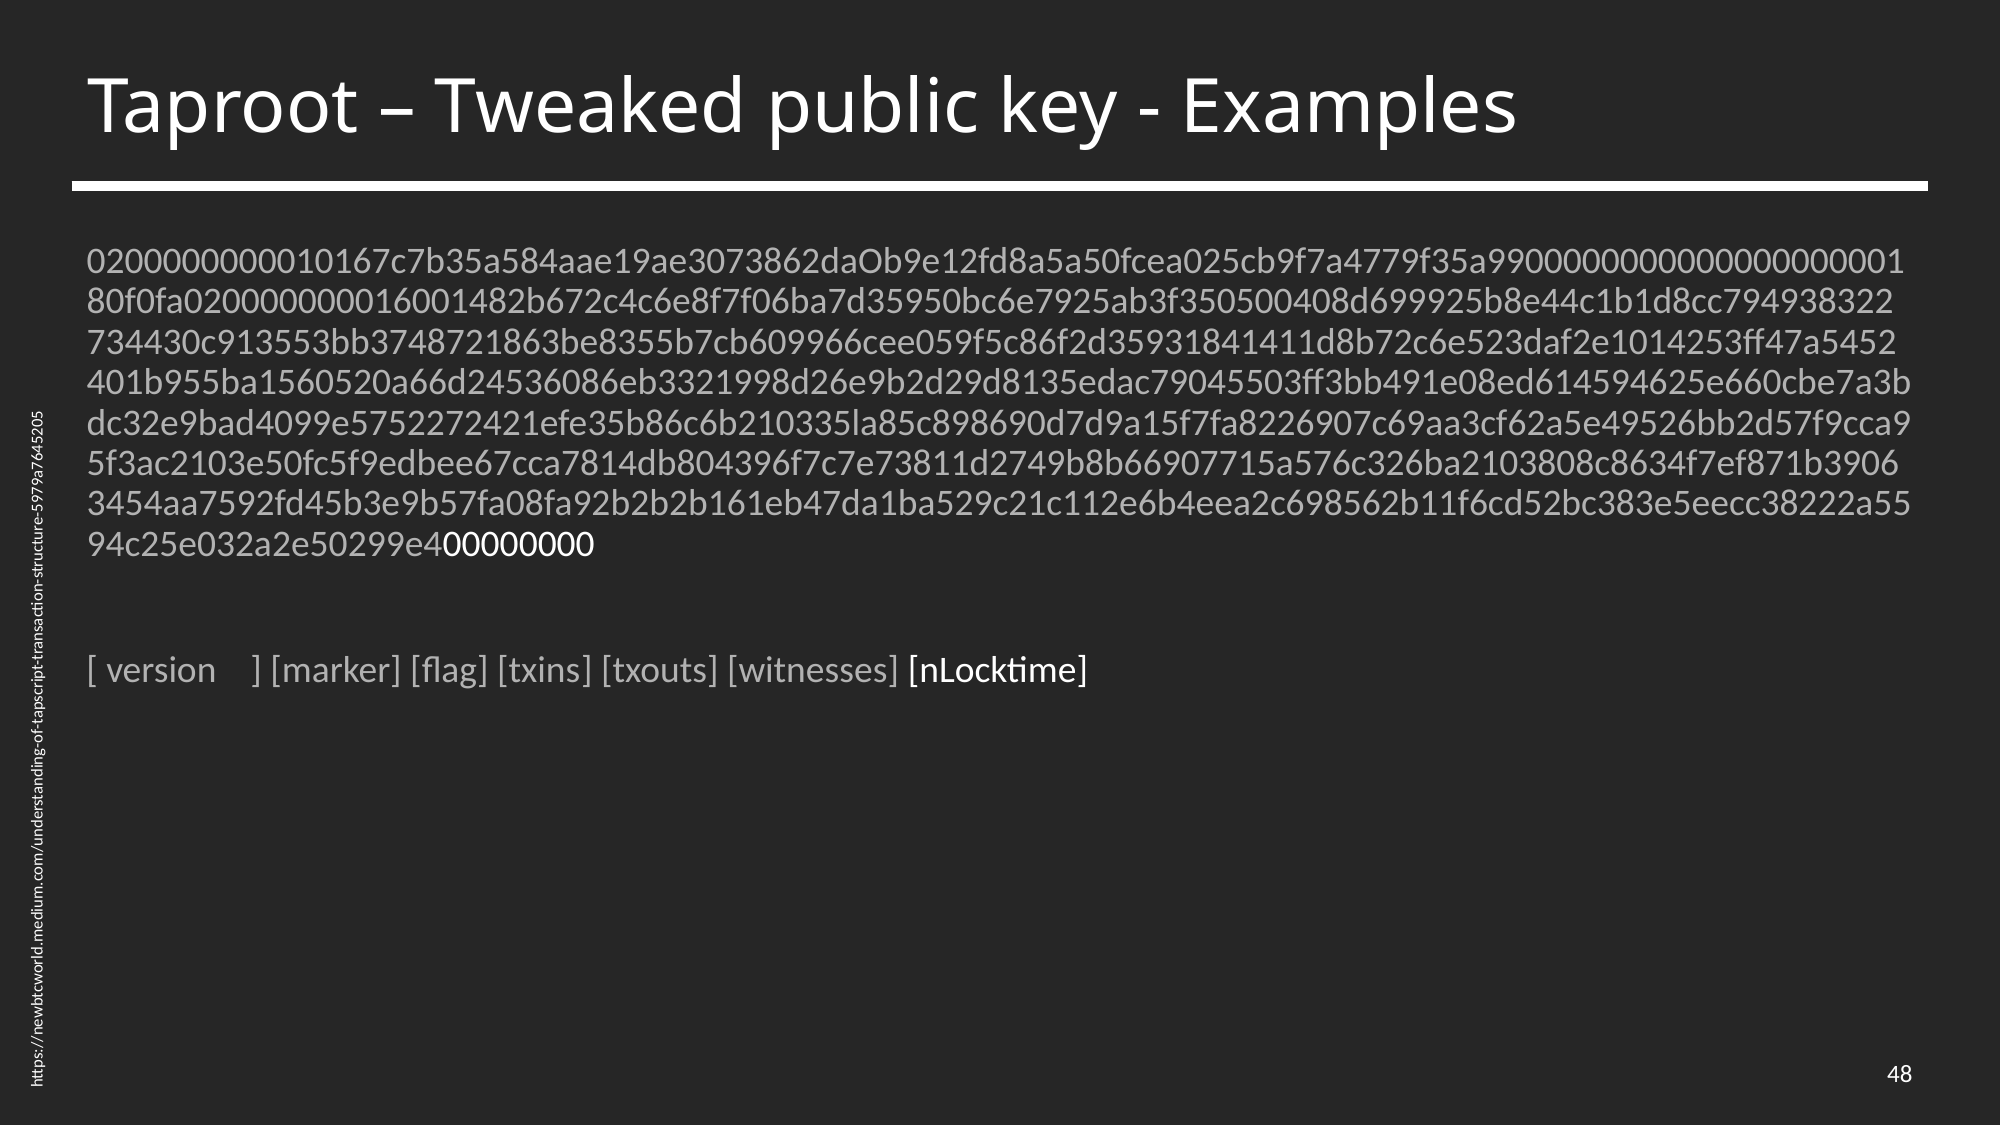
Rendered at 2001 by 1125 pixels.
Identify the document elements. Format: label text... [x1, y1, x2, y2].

text_box [ version ] [marker] [flag] [txins] [txouts] [witnesses] [nLocktime] [71, 577, 2000, 699]
slide_number 48 [1767, 1042, 1928, 1103]
text_box https://newbtcworld.medium.com/understanding-of-tapscript-transaction-structure-5979a7645205 [18, 375, 54, 1103]
title Taproot – Tweaked public key - Examples [72, 59, 1929, 165]
list 0200000000010167c7b35a584aae19ae3073862daOb9e12fd8a5a50fcea025cb9f7a4779f35a990000000000000000000180f0fa020000000016001482b672c4c6e8f7f06ba7d35950bc6e7925ab3f350500408d699925b8e44c1b1d8cc794938322734430c913553bb3748721863be8355b7cb609966cee059f5c86f2d35931841411d8b72c6e523daf2e1014253ff47a5452401b955ba1560520a66d24536086eb3321998d26e9b2d29d8135edac79045503ff3bb491e08ed614594625e660cbe7a3bdc32e9bad4099e5752272421efe35b86c6b210335la85c898690d7d9a15f7fa8226907c69aa3cf62a5e49526bb2d57f9cca95f3ac2103e50fc5f9edbee67cca7814db804396f7c7e73811d2749b8b66907715a576c326ba2103808c8634f7ef871b39063454aa7592fd45b3e9b57fa08fa92b2b2b161eb47da1ba529c21c112e6b4eea2c698562b11f6cd52bc383e5eecc38222a5594c25e032a2e50299e400000000 [71, 233, 1928, 577]
